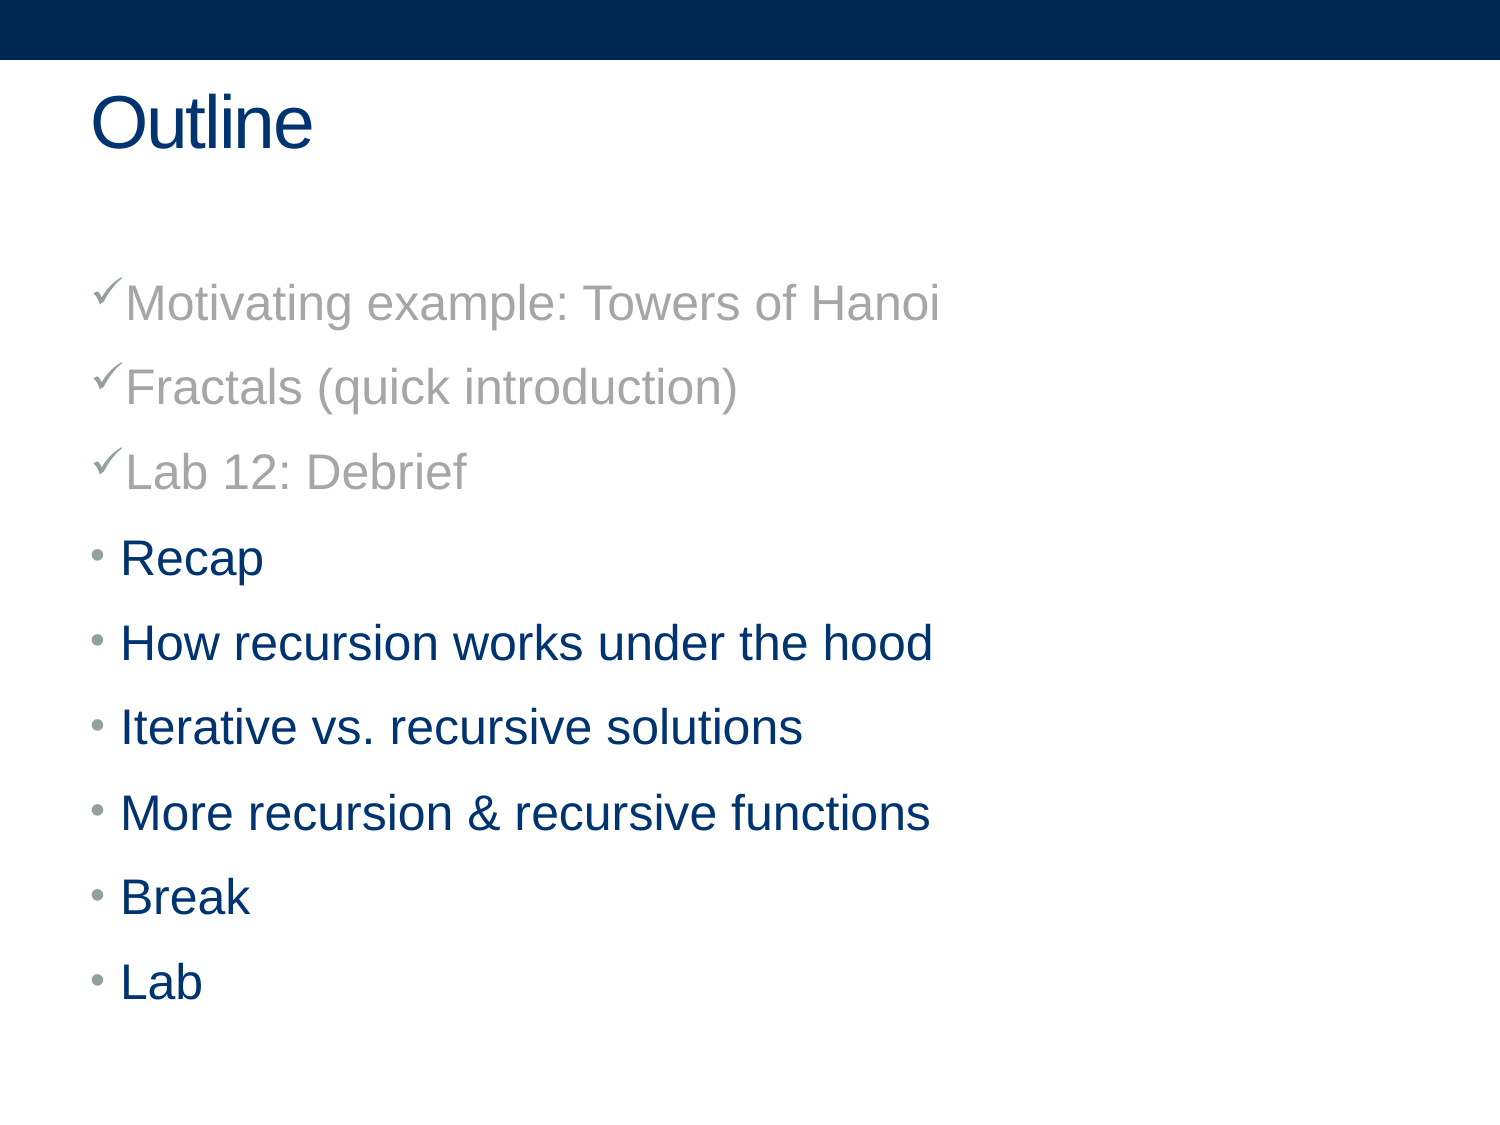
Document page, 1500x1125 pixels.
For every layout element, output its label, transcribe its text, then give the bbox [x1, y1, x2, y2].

title Outline [75, 37, 1425, 200]
list Motivating example: Towers of Hanoi Fractals (quick introduction) Lab 12: Debrief Recap How recursion works under the hood Iterative vs. recursive solutions More recursion & recursive functions Break Lab [75, 262, 1425, 1063]
